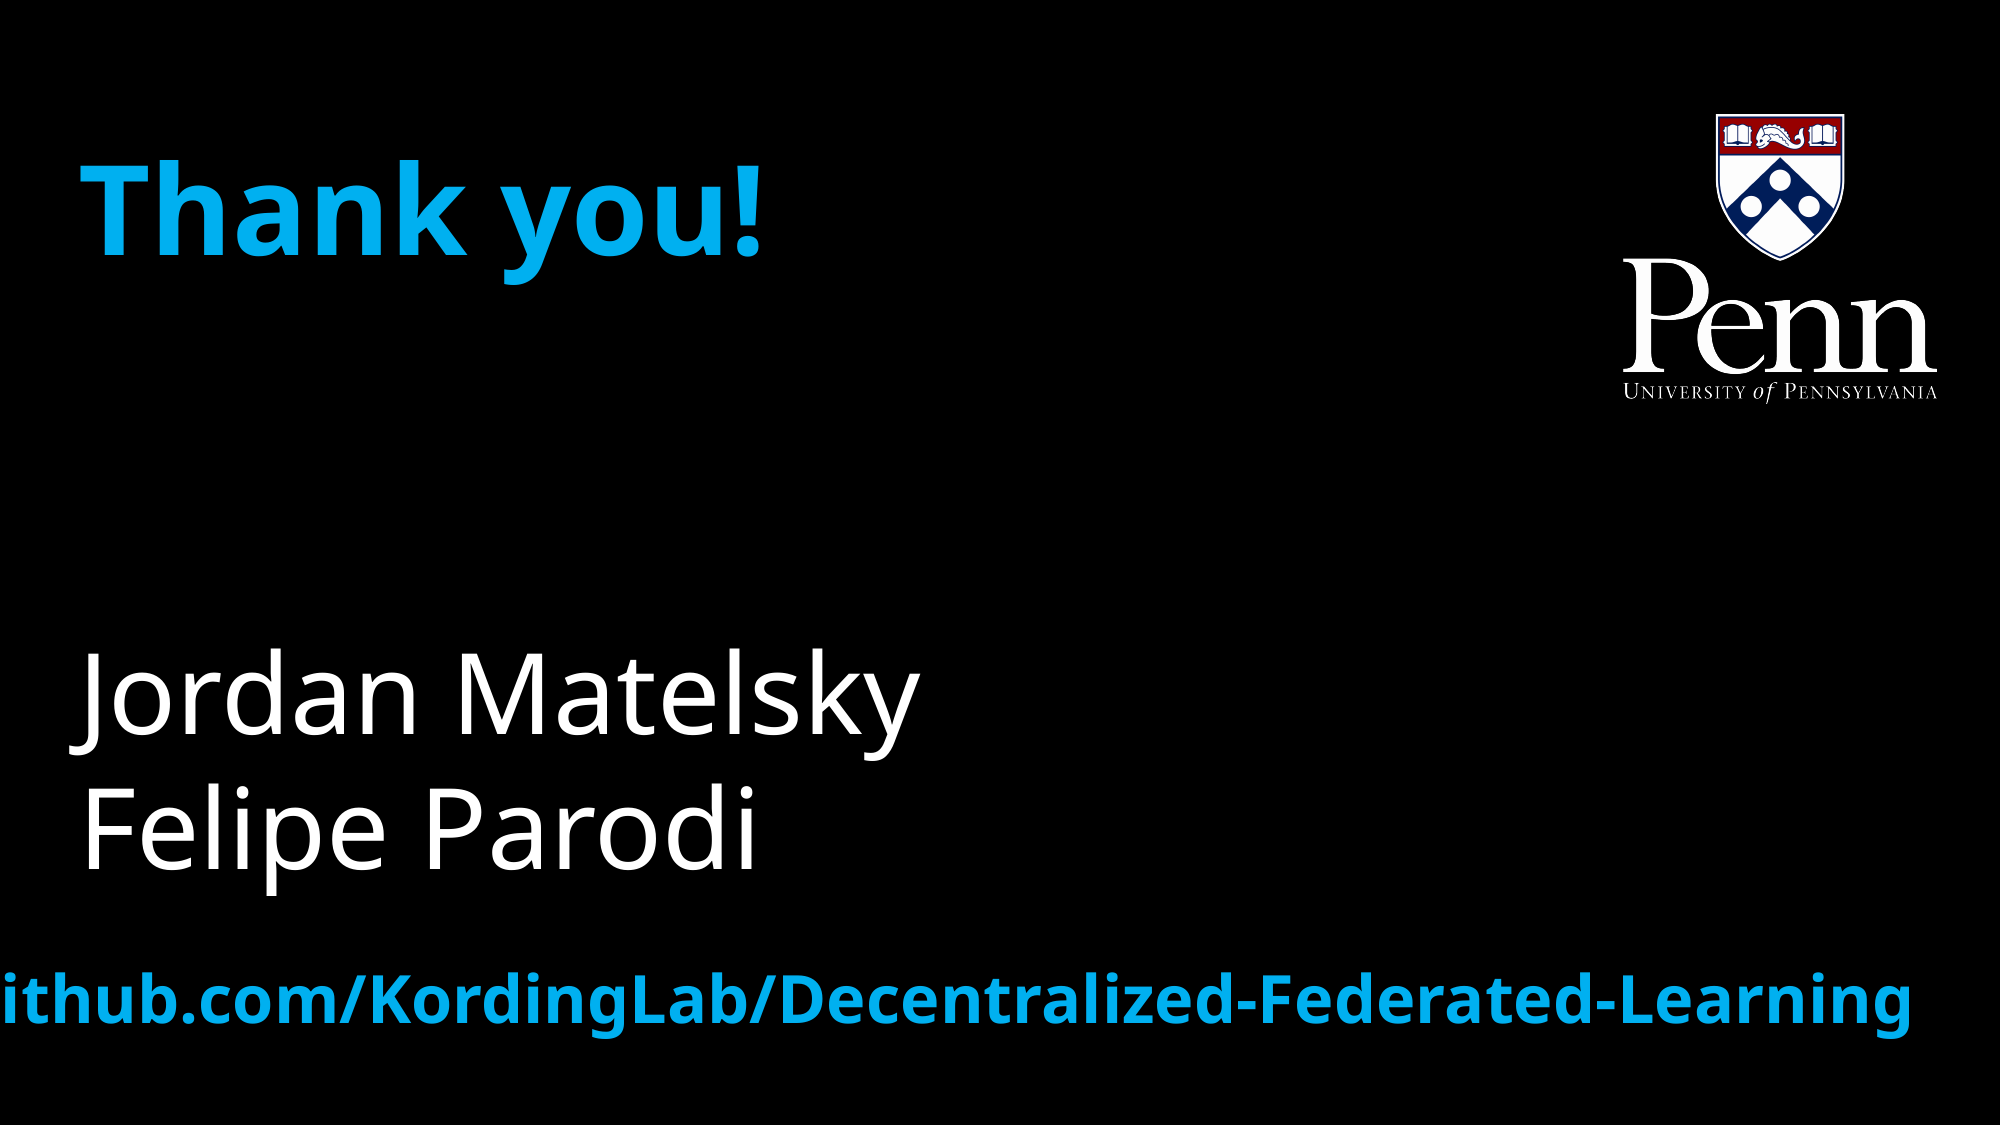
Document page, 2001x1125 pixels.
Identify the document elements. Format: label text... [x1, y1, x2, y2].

text_box Jordan Matelsky Felipe Parodi [63, 615, 1064, 900]
text_box github.com/KordingLab/Decentralized-Federated-Learning [0, 949, 1932, 1044]
text_box Thank you! [63, 122, 1000, 288]
picture [1623, 114, 1937, 404]
